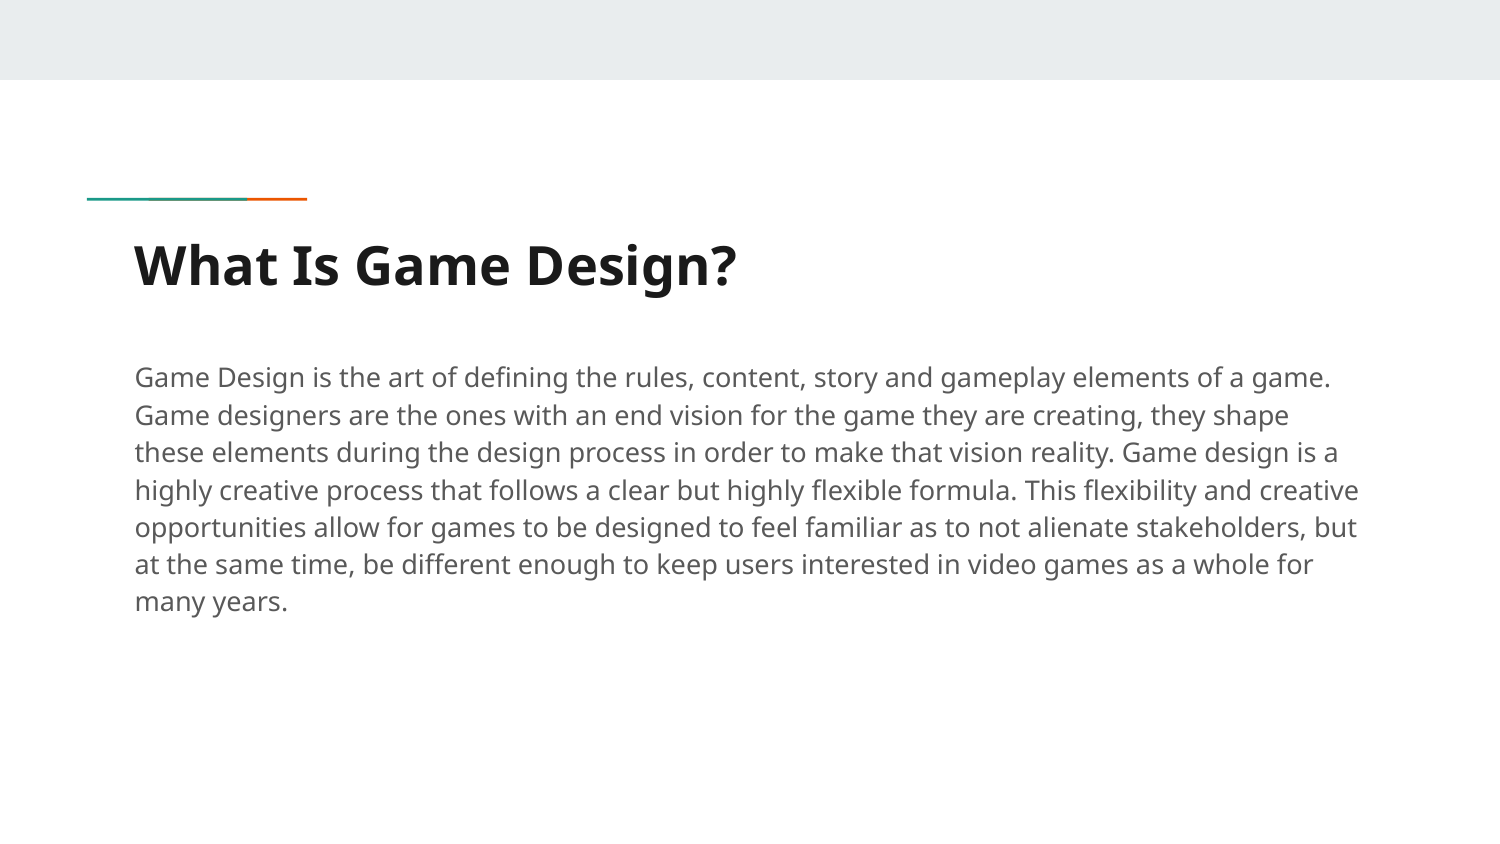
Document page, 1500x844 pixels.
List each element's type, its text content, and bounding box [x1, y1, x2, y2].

list Game Design is the art of defining the rules, content, story and gameplay elements of a game. Game designers are the ones with an end vision for the game they are creating, they shape these elements during the design process in order to make that vision reality. Game design is a highly creative process that follows a clear but highly flexible formula. This flexibility and creative opportunities allow for games to be designed to feel familiar as to not alienate stakeholders, but at the same time, be different enough to keep users interested in video games as a whole for many years. [119, 341, 1381, 712]
title What Is Game Design? [119, 216, 1381, 305]
